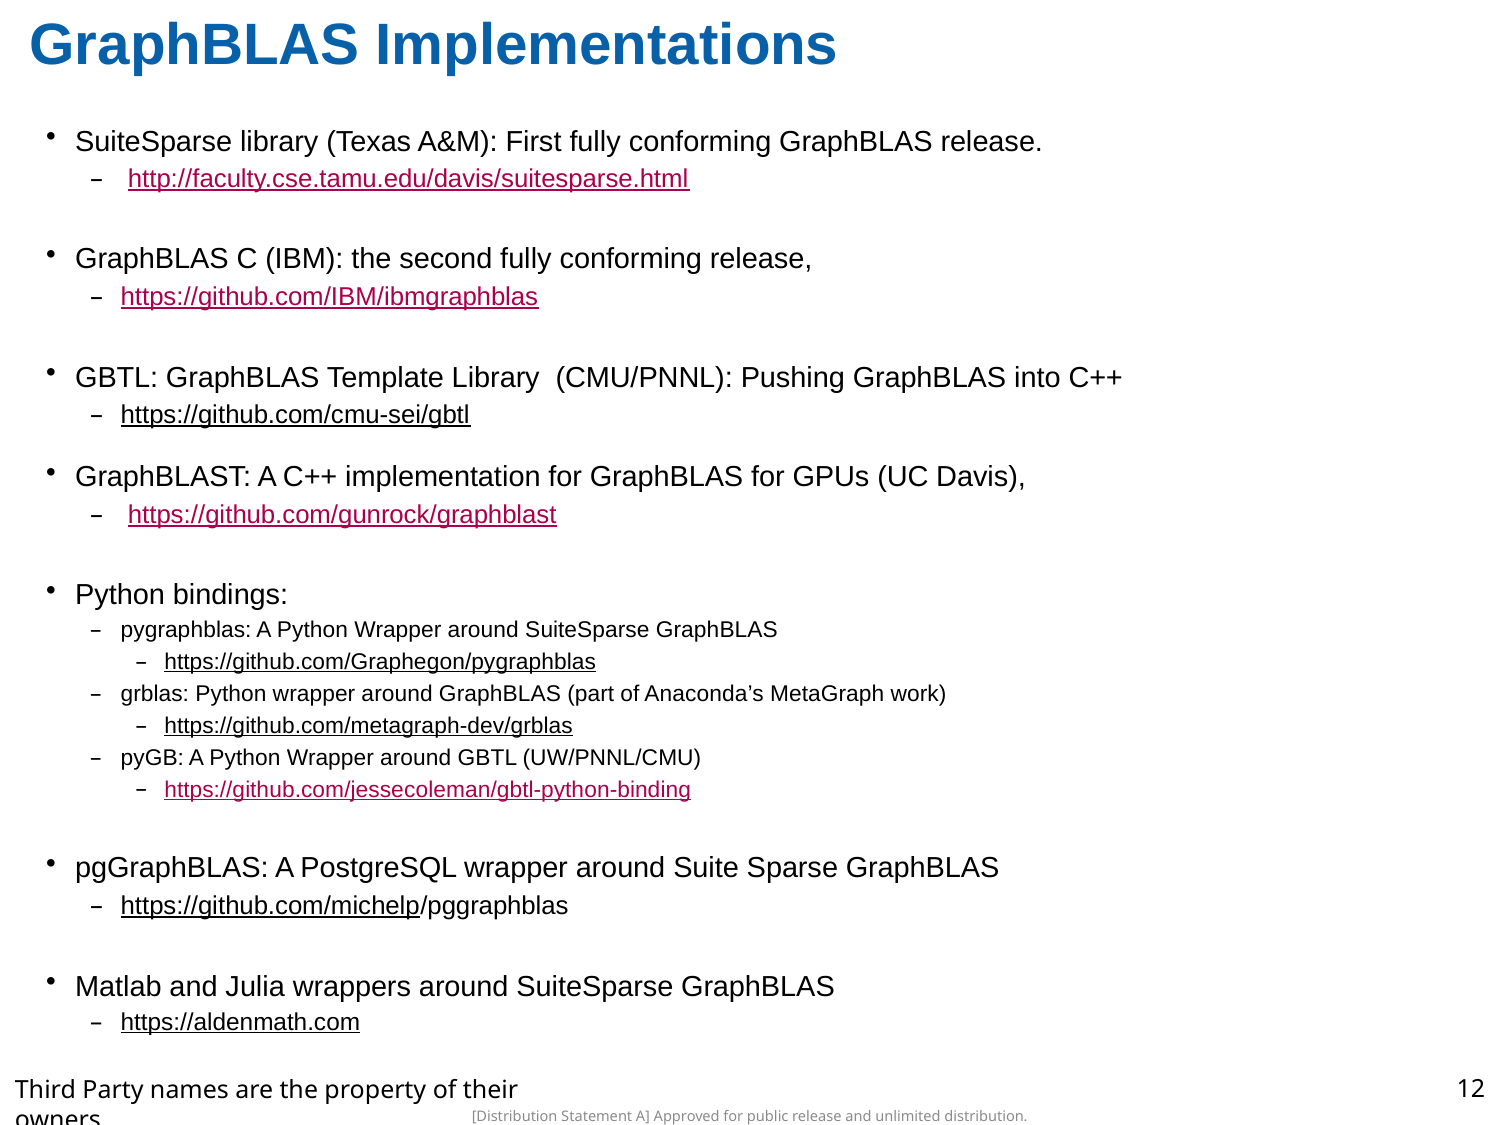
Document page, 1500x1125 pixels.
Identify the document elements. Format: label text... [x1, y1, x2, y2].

list SuiteSparse library (Texas A&M): First fully conforming GraphBLAS release. http://faculty.cse.tamu.edu/davis/suitesparse.html GraphBLAS C (IBM): the second fully conforming release, https://github.com/IBM/ibmgraphblas GBTL: GraphBLAS Template Library (CMU/PNNL): Pushing GraphBLAS into C++ https://github.com/cmu-sei/gbtl GraphBLAST: A C++ implementation for GraphBLAS for GPUs (UC Davis), https://github.com/gunrock/graphblast Python bindings: pygraphblas: A Python Wrapper around SuiteSparse GraphBLAS https://github.com/Graphegon/pygraphblas grblas: Python wrapper around GraphBLAS (part of Anaconda’s MetaGraph work) https://github.com/metagraph-dev/grblas pyGB: A Python Wrapper around GBTL (UW/PNNL/CMU) https://github.com/jessecoleman/gbtl-python-binding pgGraphBLAS: A PostgreSQL wrapper around Suite Sparse GraphBLAS https://github.com/michelp/pggraphblas Matlab and Julia wrappers around SuiteSparse GraphBLAS https://aldenmath.com [45, 121, 1493, 1048]
text_box Third Party names are the property of their owners [0, 1066, 618, 1125]
title GraphBLAS Implementations [29, 5, 1477, 153]
slide_number 12 [1149, 1065, 1500, 1125]
